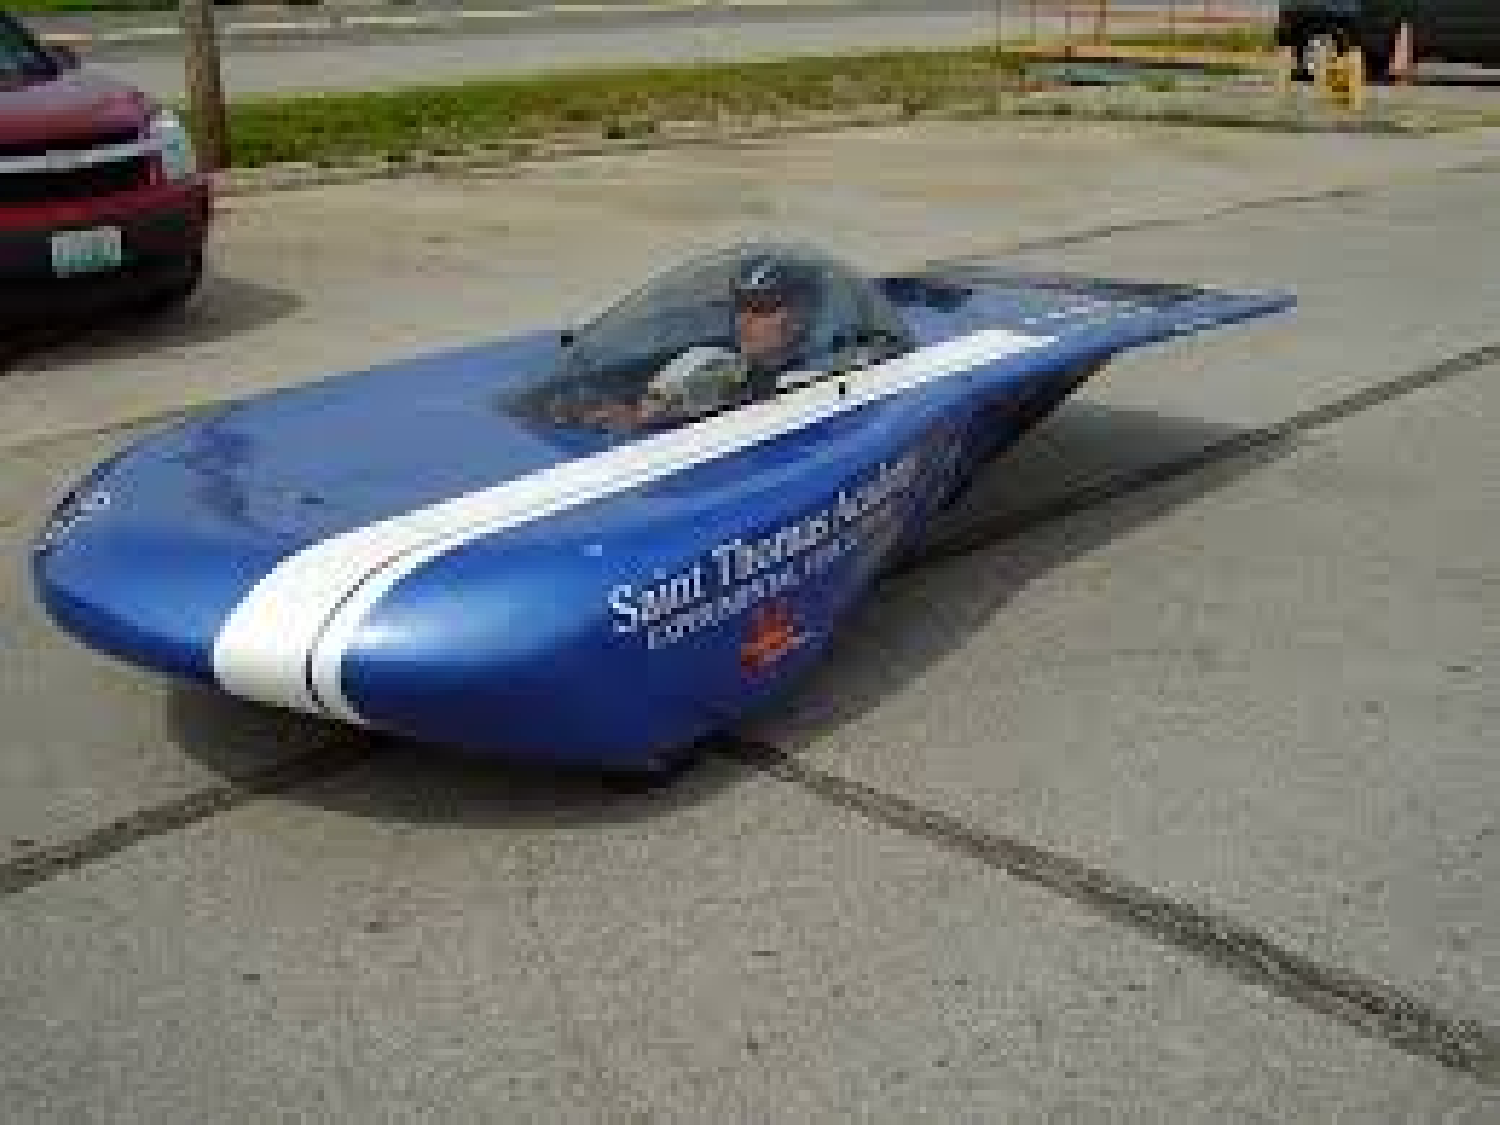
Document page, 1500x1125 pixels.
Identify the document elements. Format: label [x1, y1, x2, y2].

list [0, 0, 1500, 1125]
